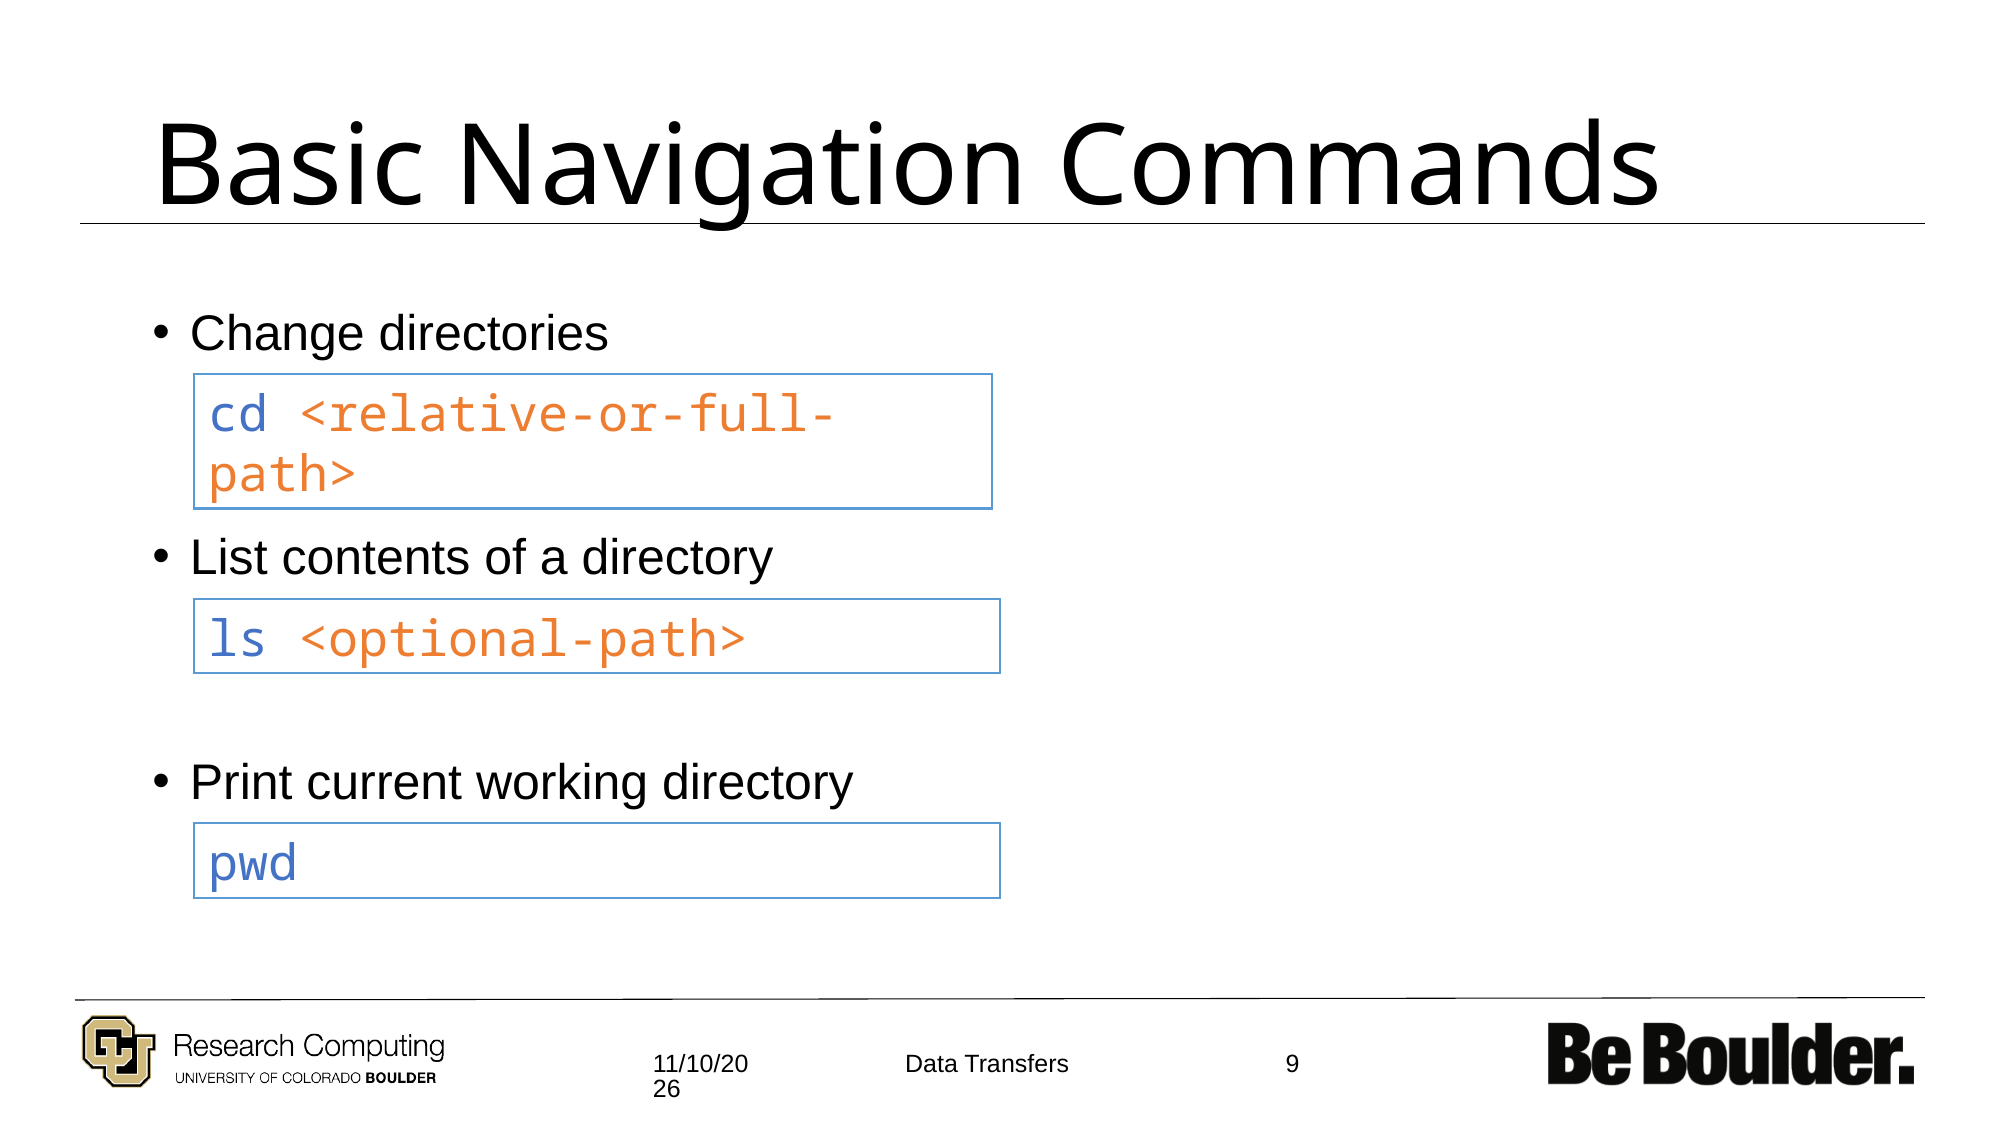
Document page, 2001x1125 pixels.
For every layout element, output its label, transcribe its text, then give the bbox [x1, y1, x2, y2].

text_box ls <optional-path> [193, 598, 1001, 674]
list Change directories List contents of a directory Print current working directory [137, 299, 1863, 983]
text_box cd <relative-or-full-path> [193, 373, 993, 510]
picture [1524, 1015, 1938, 1088]
picture [81, 1015, 444, 1088]
slide_number 9 [1202, 1032, 1315, 1093]
title Basic Navigation Commands [137, 59, 1863, 278]
text_box pwd [193, 822, 1001, 899]
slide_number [637, 1032, 772, 1093]
footer Data Transfers [772, 1032, 1202, 1093]
